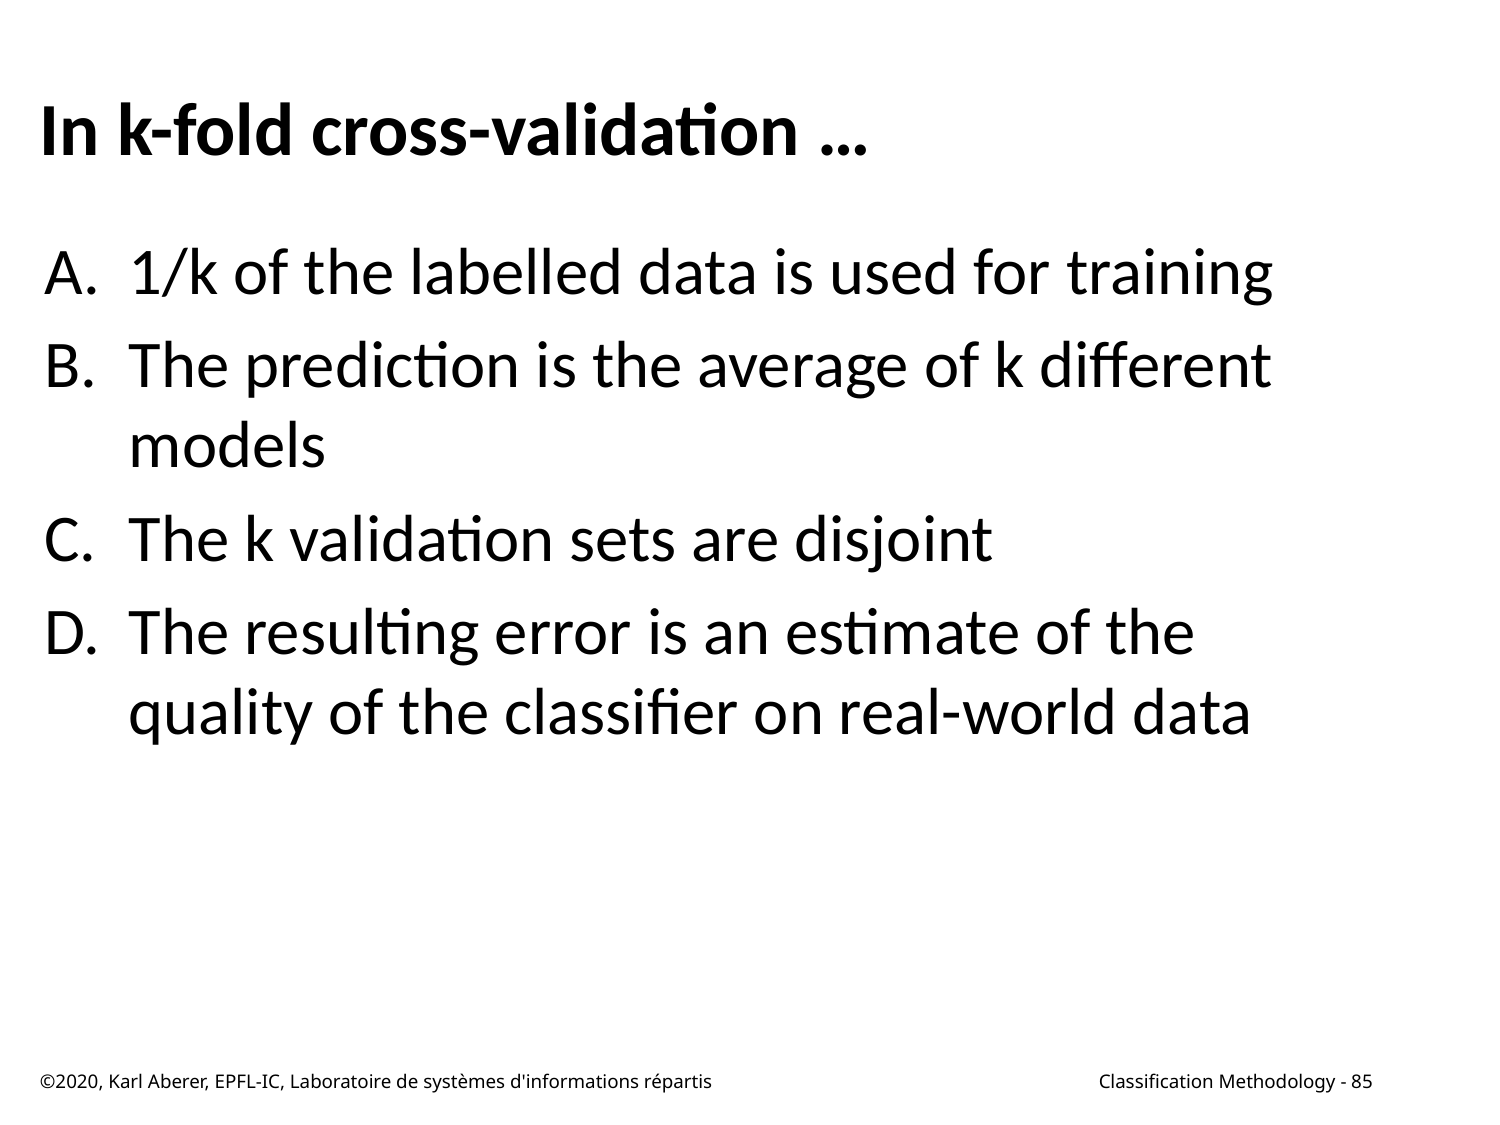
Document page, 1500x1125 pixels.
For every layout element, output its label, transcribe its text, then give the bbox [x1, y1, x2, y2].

footer ©2020, Karl Aberer, EPFL-IC, Laboratoire de systèmes d'informations répartis [24, 1062, 988, 1101]
title In k-fold cross-validation … [24, 49, 1388, 201]
picture [780, 309, 1449, 1060]
list 1/k of the labelled data is used for training The prediction is the average of k different models The k validation sets are disjoint The resulting error is an estimate of the quality of the classifier on real-world data [29, 219, 1393, 1046]
